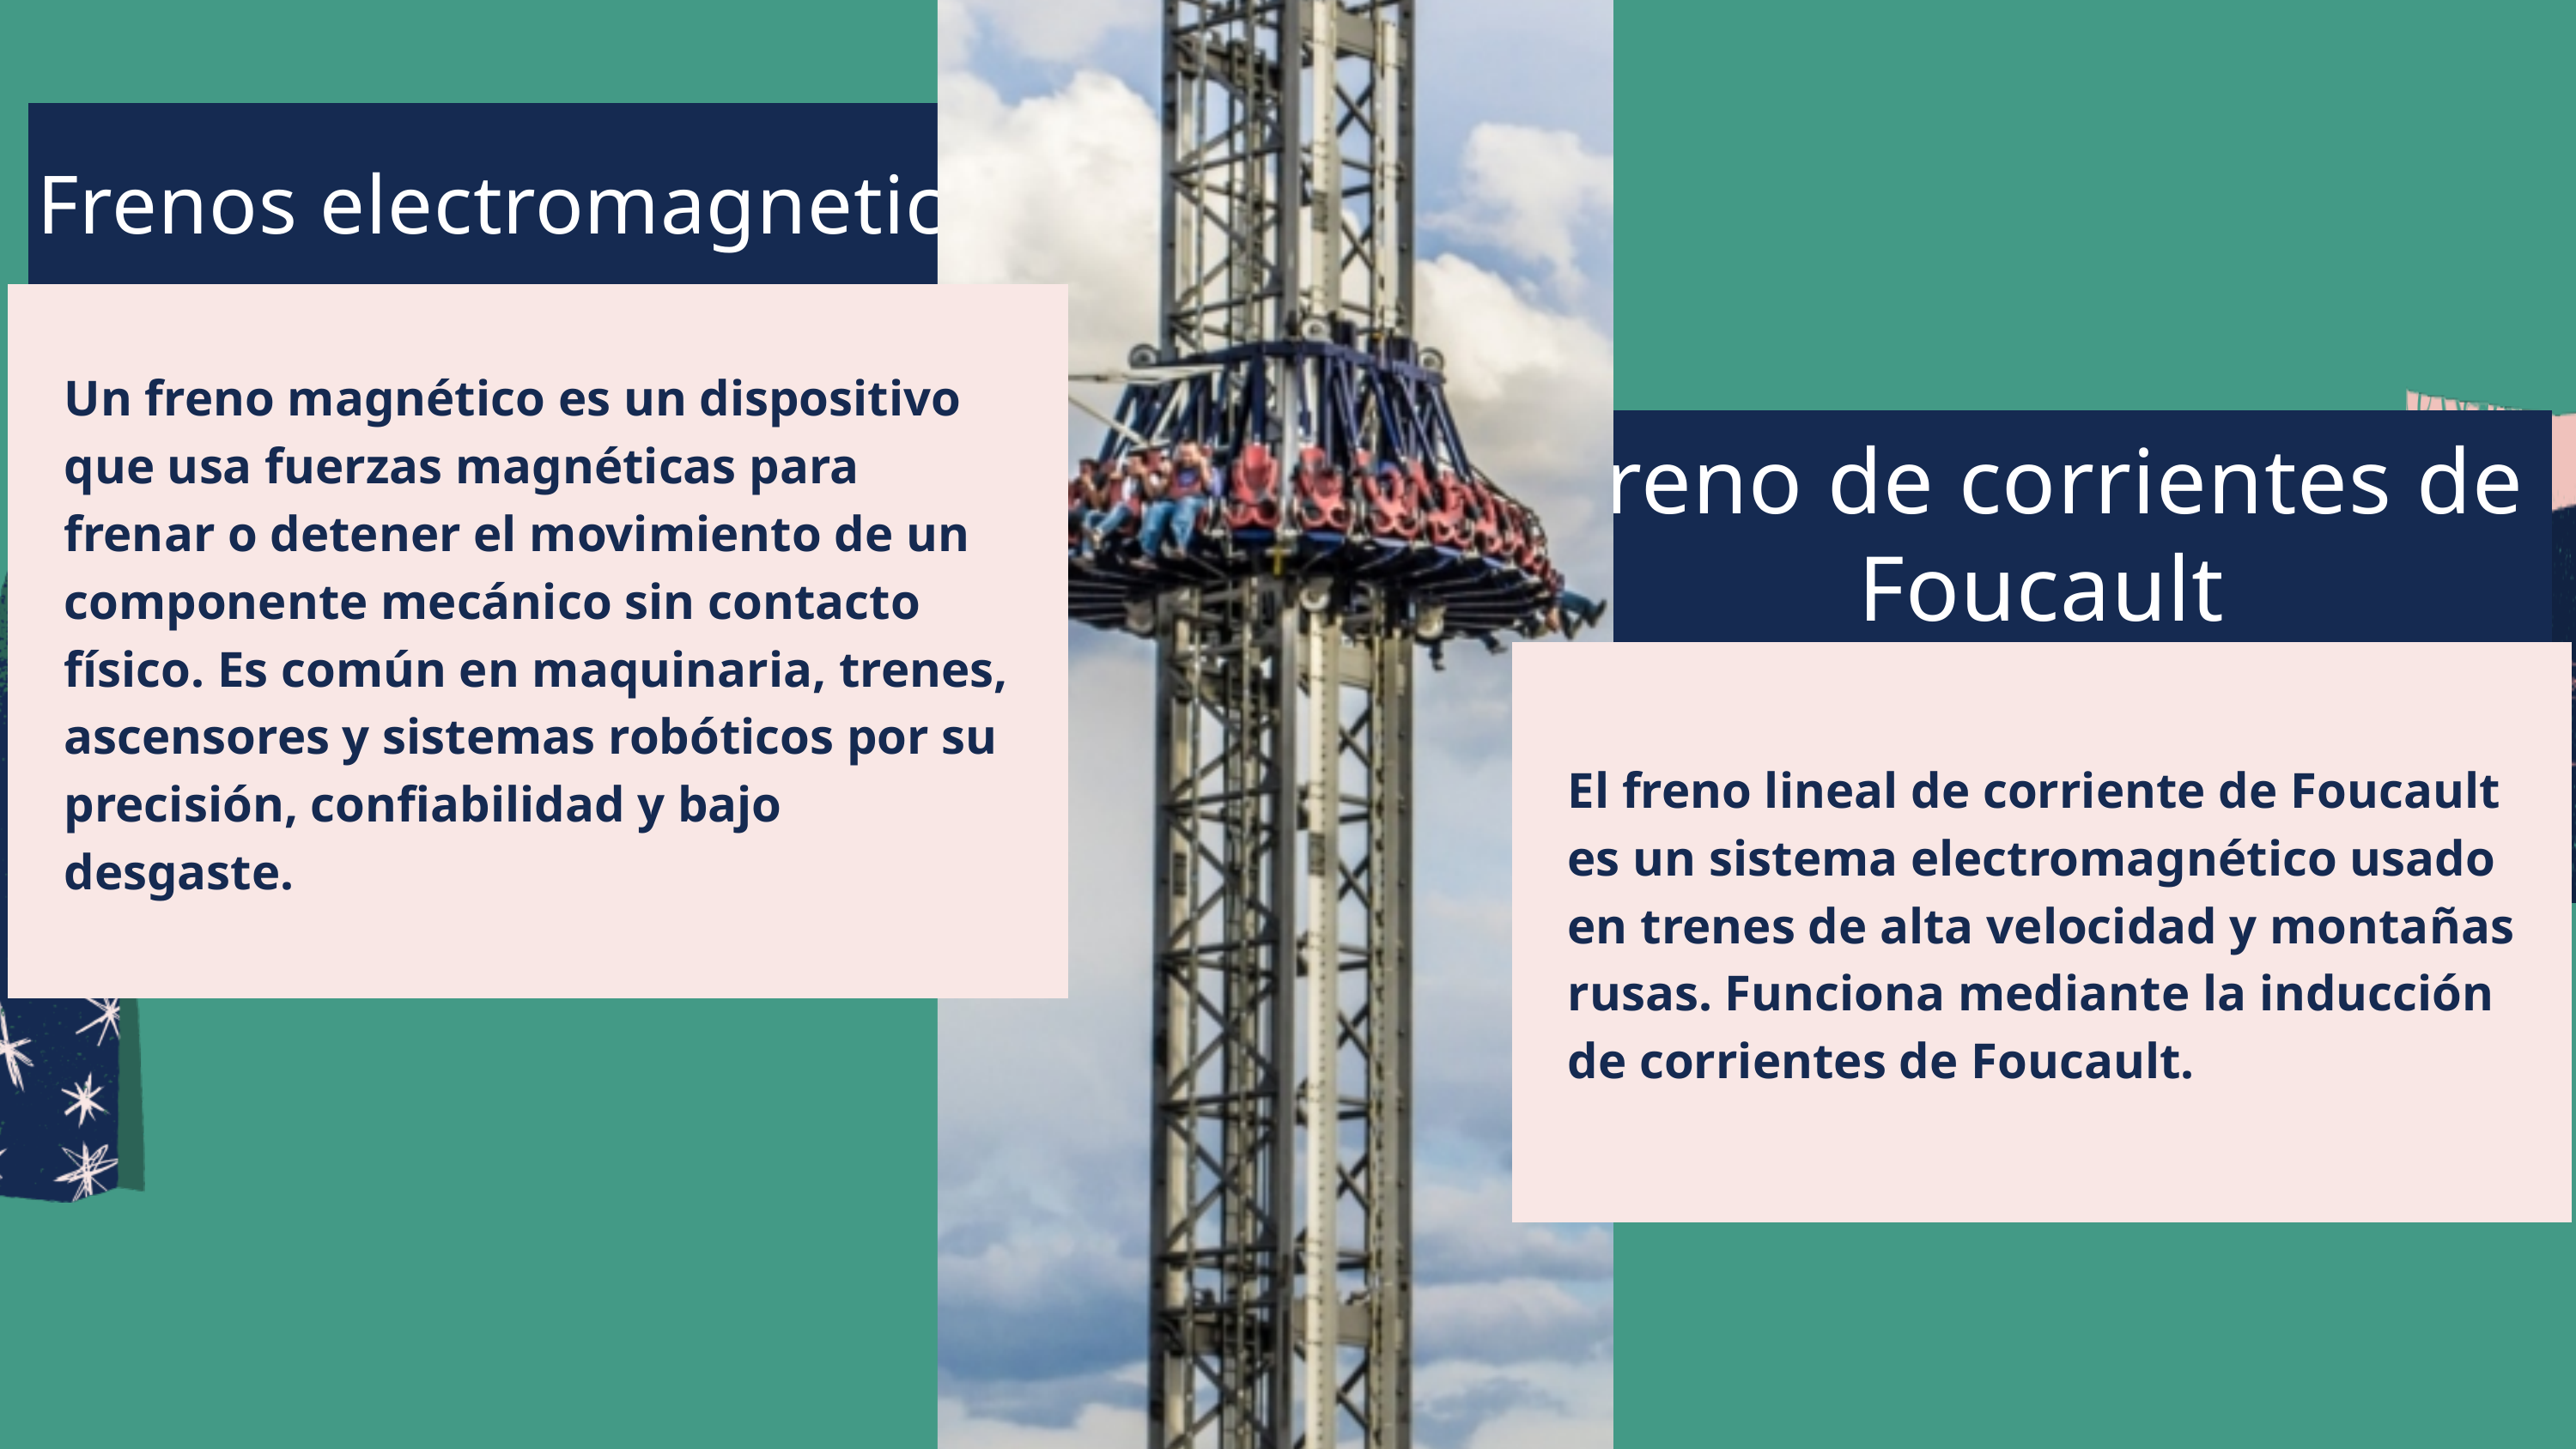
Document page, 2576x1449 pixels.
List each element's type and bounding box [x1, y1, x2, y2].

text_box [1531, 662, 2552, 1203]
text_box [27, 103, 1048, 304]
text_box [2406, 380, 2576, 903]
text_box [937, 0, 1613, 1449]
text_box [1531, 409, 2552, 661]
text_box [0, 554, 145, 1203]
text_box [27, 304, 1048, 979]
